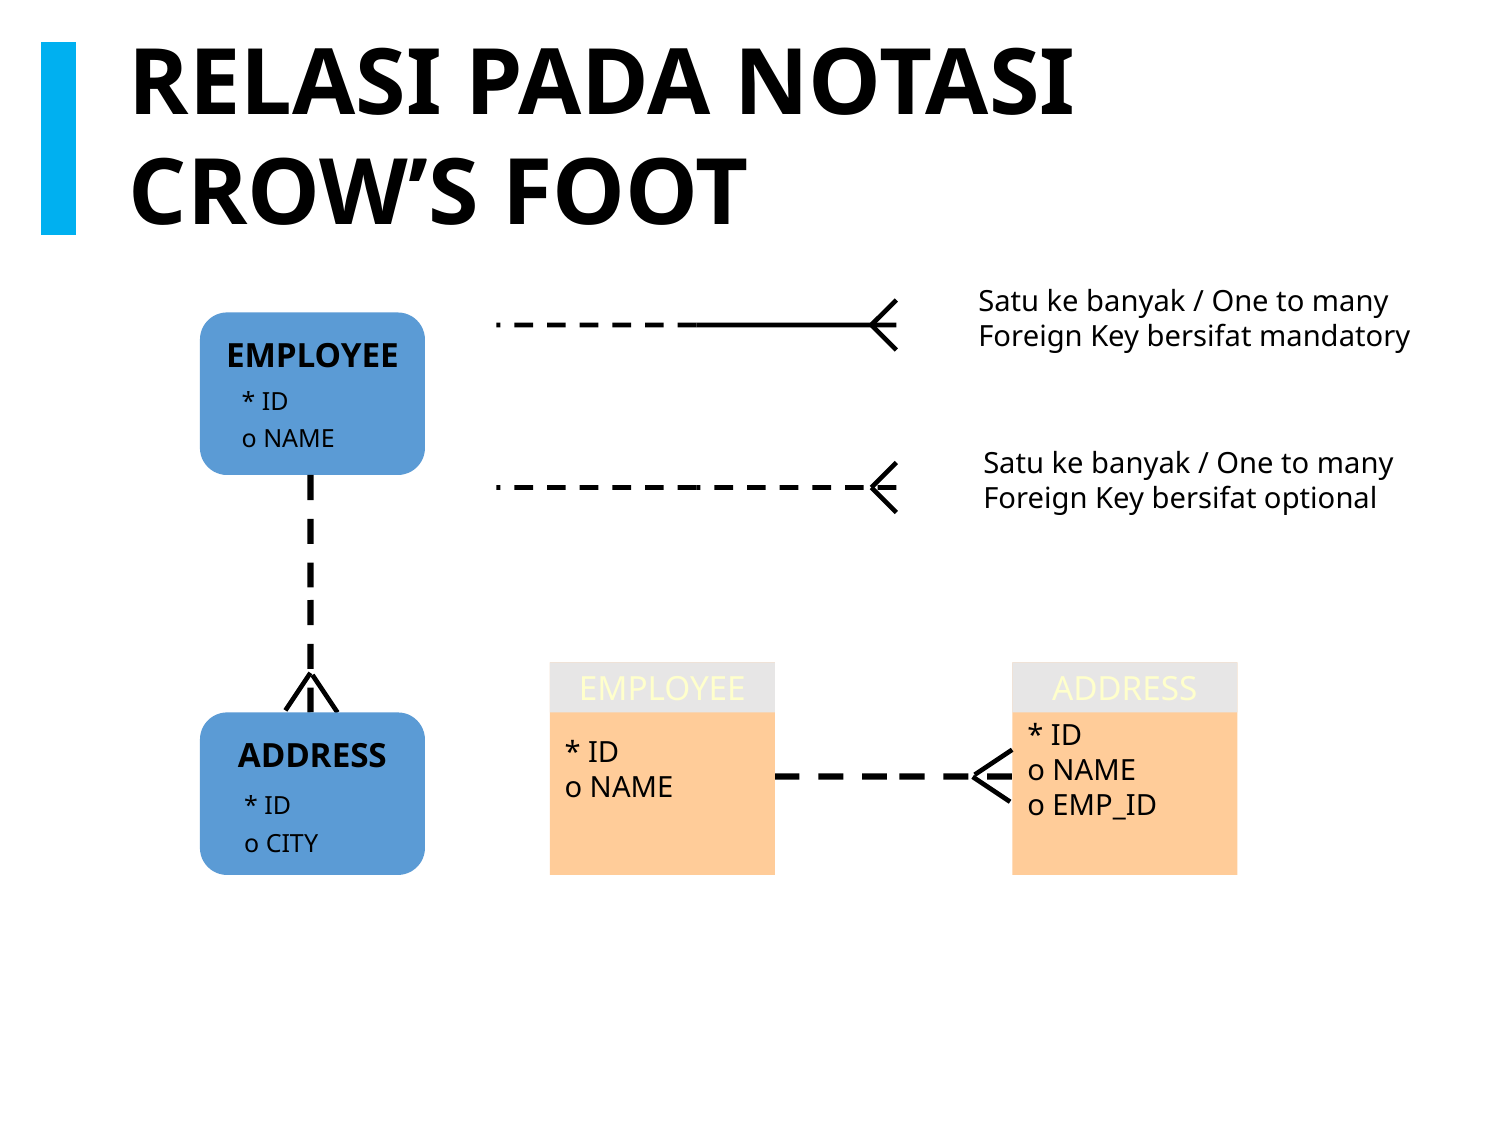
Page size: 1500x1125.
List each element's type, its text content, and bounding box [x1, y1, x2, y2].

text_box * ID o CITY [229, 774, 334, 865]
text_box Satu ke banyak / One to many Foreign Key bersifat optional [968, 437, 1410, 523]
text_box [1012, 662, 1238, 875]
text_box ADDRESS [199, 712, 425, 875]
text_box * ID o NAME [226, 370, 351, 461]
text_box RELASI PADA NOTASI CROW’S FOOT [128, 51, 1367, 214]
text_box Satu ke banyak / One to many Foreign Key bersifat mandatory [963, 274, 1426, 360]
text_box EMPLOYEE [199, 312, 425, 475]
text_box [549, 662, 775, 875]
